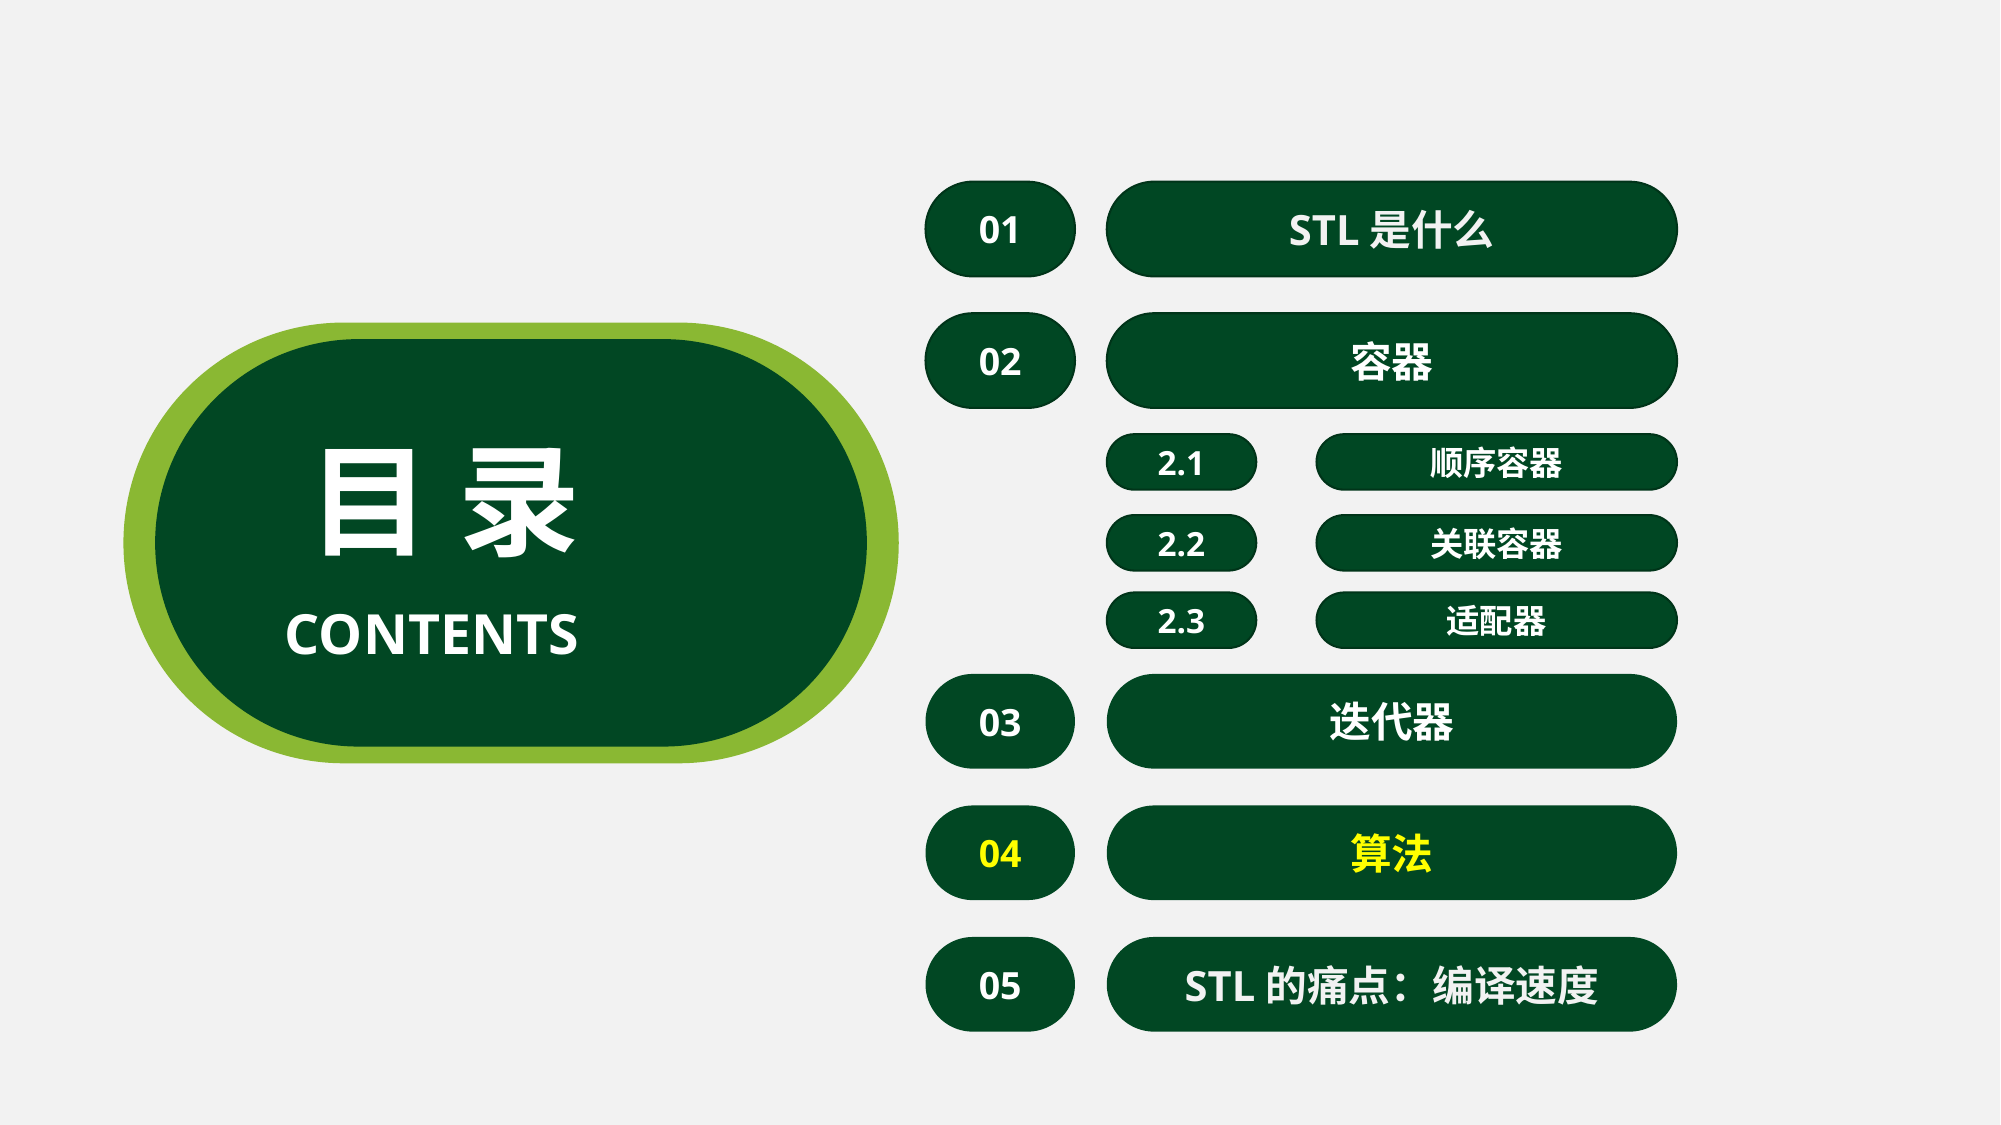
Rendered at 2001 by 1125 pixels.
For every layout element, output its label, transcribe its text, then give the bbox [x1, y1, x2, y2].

text_box 2.3 [1105, 591, 1258, 649]
text_box 关联容器 [1315, 514, 1679, 572]
text_box 算法 [1105, 804, 1679, 902]
text_box 适配器 [1315, 591, 1679, 649]
text_box 03 [924, 672, 1077, 770]
text_box 02 [924, 312, 1077, 409]
text_box 05 [924, 935, 1077, 1033]
text_box STL的痛点：编译速度 [1105, 935, 1679, 1033]
text_box 顺序容器 [1315, 433, 1679, 491]
text_box [154, 338, 868, 748]
text_box 容器 [1105, 312, 1679, 409]
text_box 2.2 [1105, 514, 1258, 572]
text_box 迭代器 [1105, 672, 1679, 770]
text_box 04 [924, 804, 1077, 902]
text_box CONTENTS [270, 591, 595, 673]
text_box [122, 321, 900, 765]
text_box 目 录 [293, 416, 596, 578]
text_box STL是什么 [1105, 180, 1679, 278]
text_box 2.1 [1105, 433, 1258, 491]
text_box 01 [924, 180, 1077, 278]
